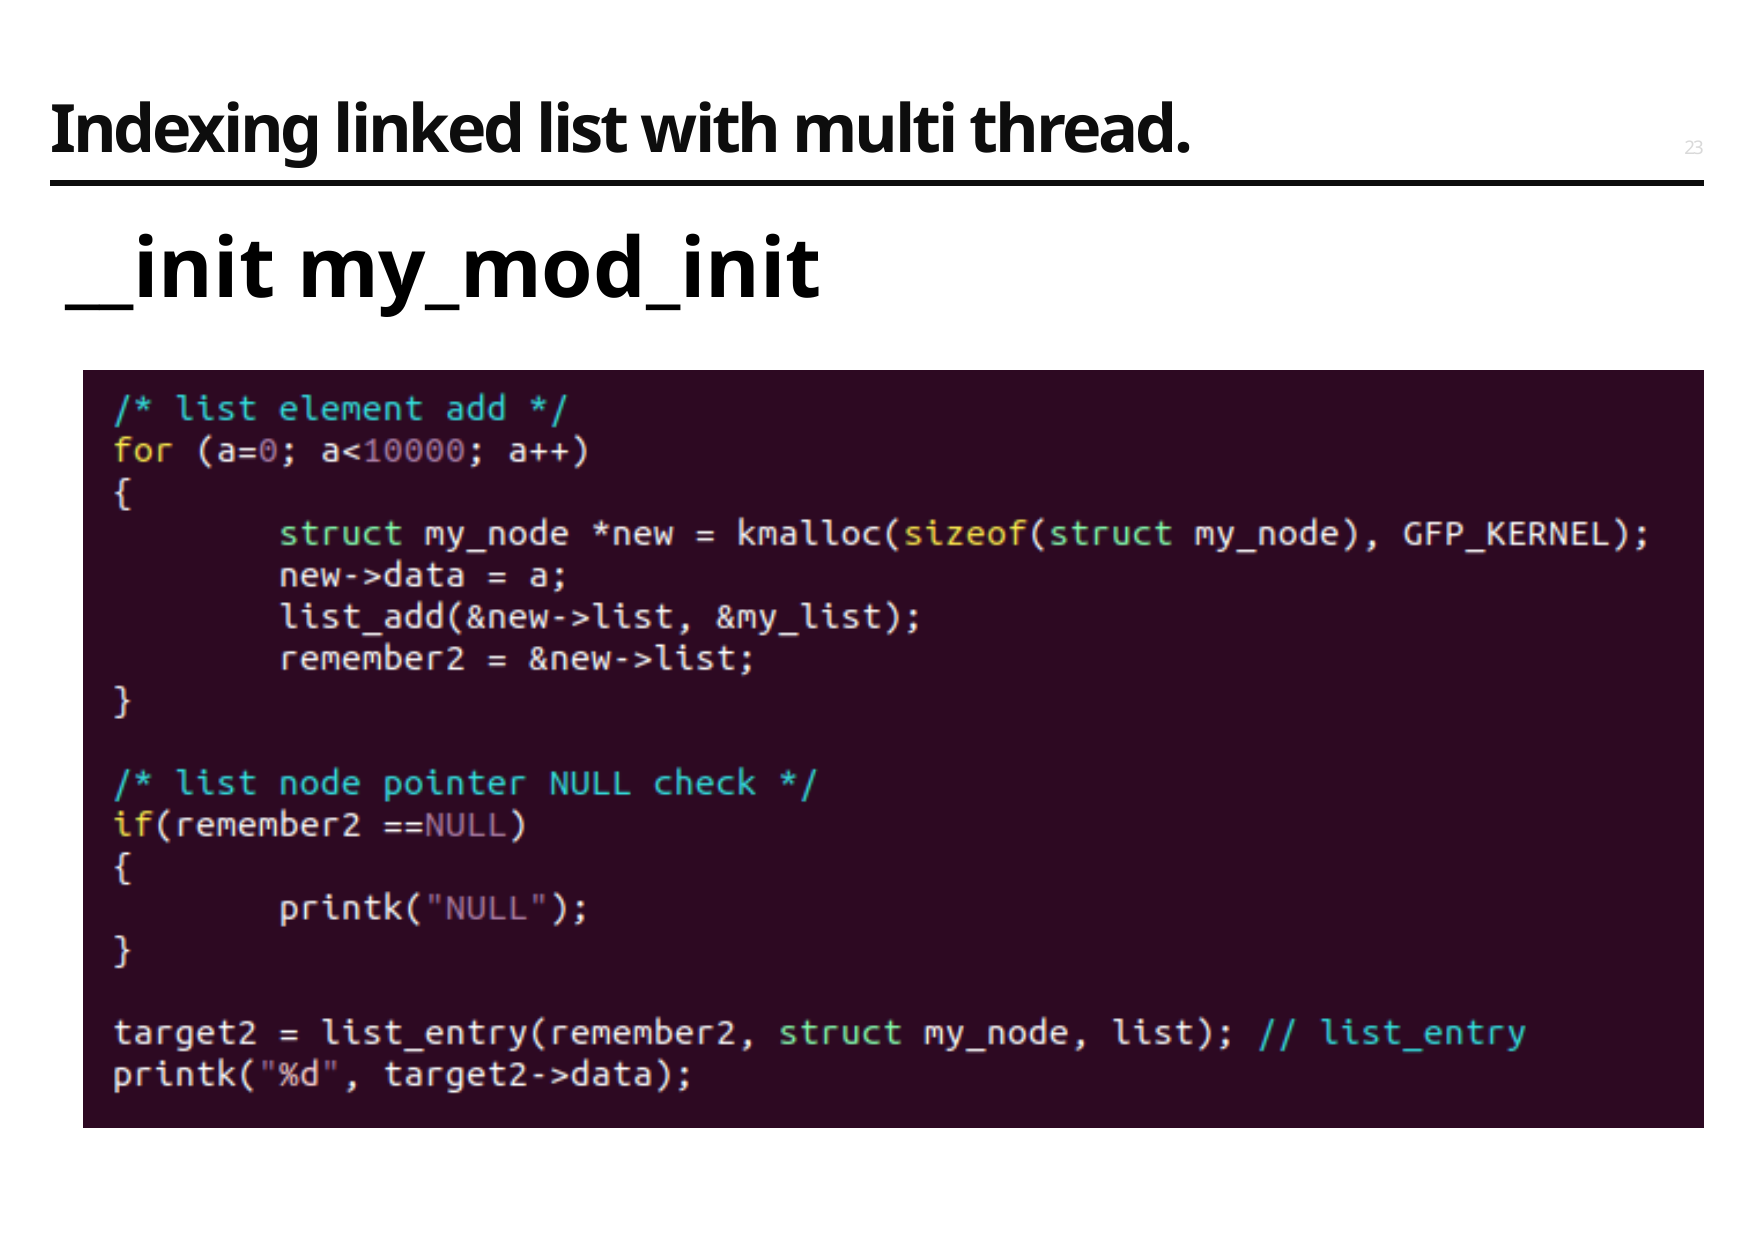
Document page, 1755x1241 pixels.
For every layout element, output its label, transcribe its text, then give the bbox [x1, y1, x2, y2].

text_box __init my_mod_init [50, 206, 1102, 322]
picture [83, 369, 1705, 1129]
slide_number 23 [1630, 129, 1704, 163]
list Indexing linked list with multi thread. [50, 91, 1458, 160]
